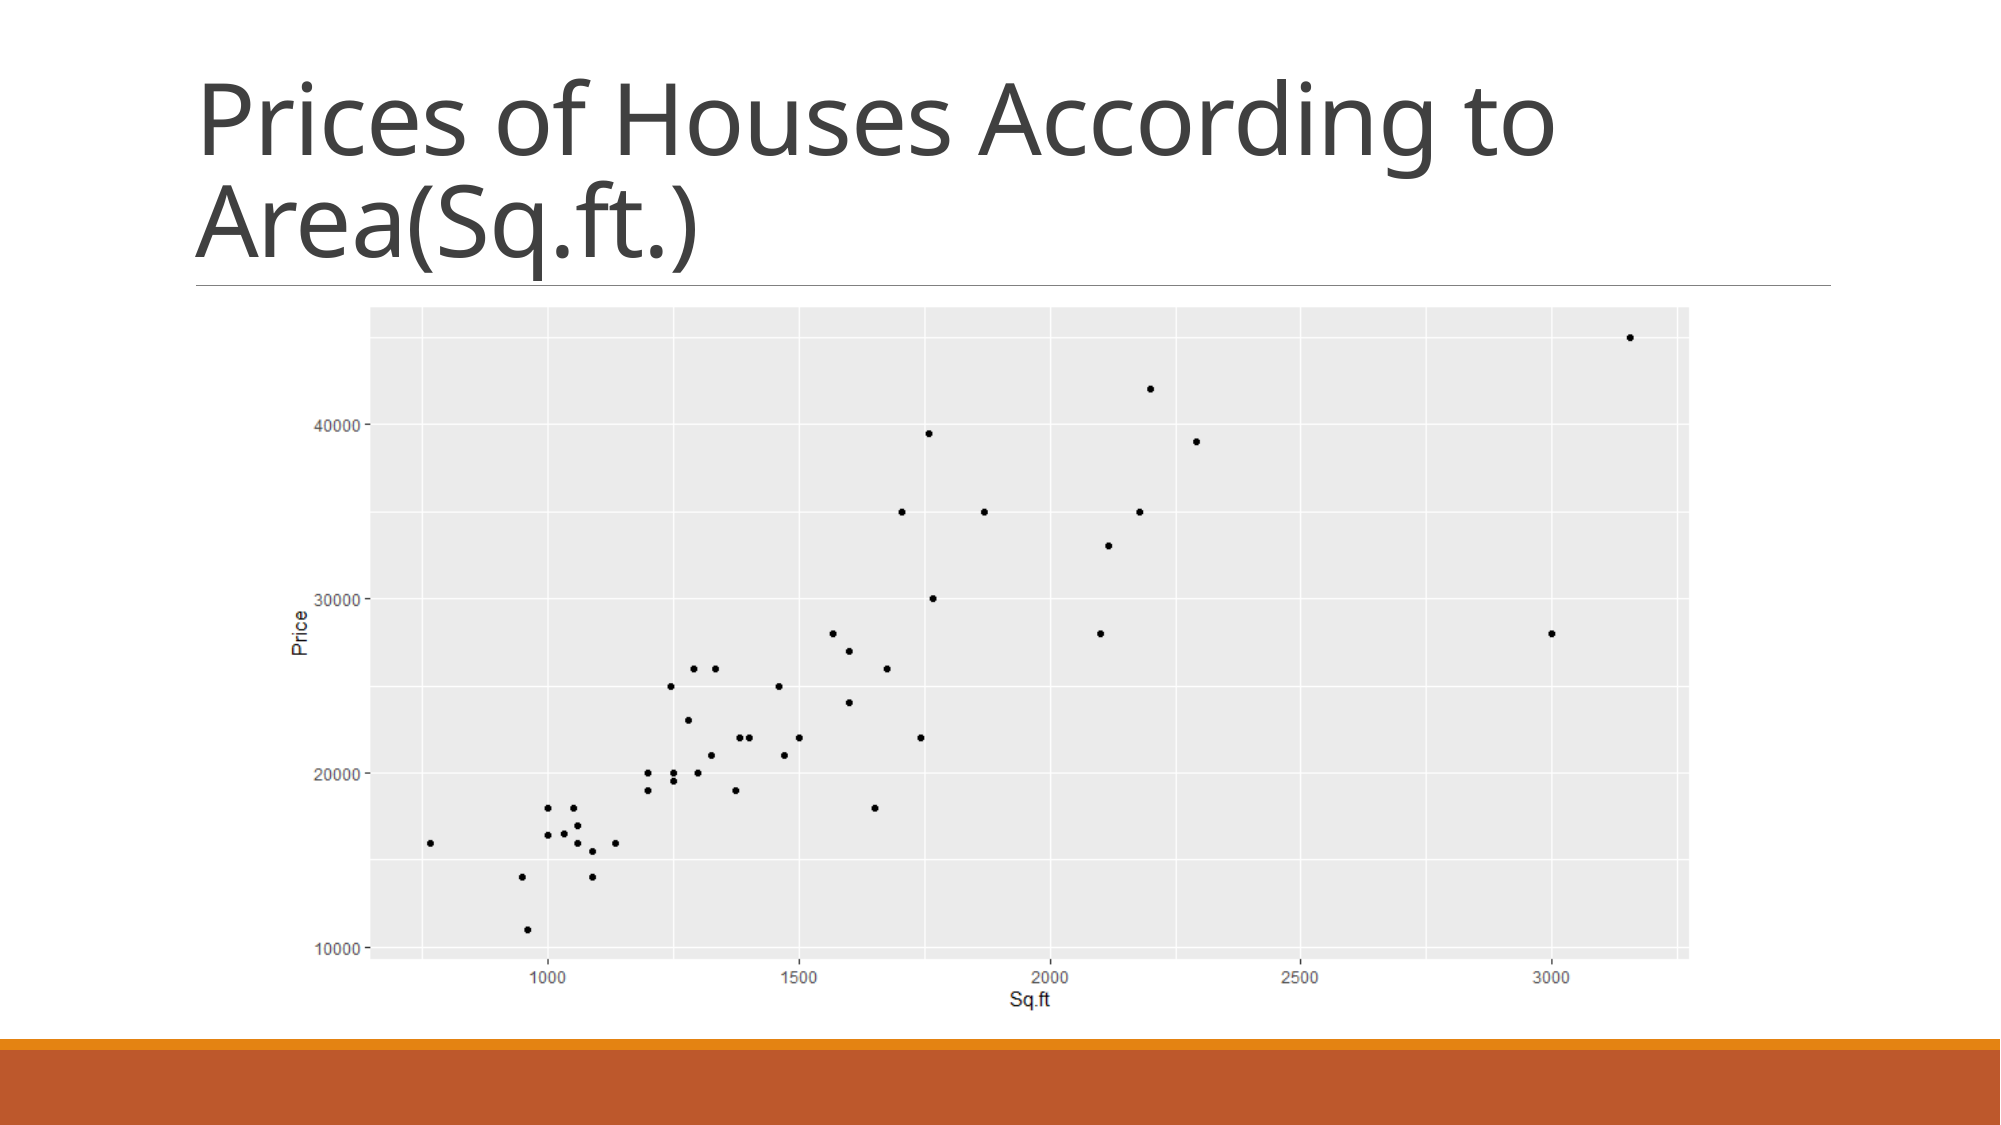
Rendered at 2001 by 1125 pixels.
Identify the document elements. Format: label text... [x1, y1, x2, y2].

title Prices of Houses According to Area(Sq.ft.) [180, 47, 1830, 285]
picture [280, 297, 1701, 1020]
